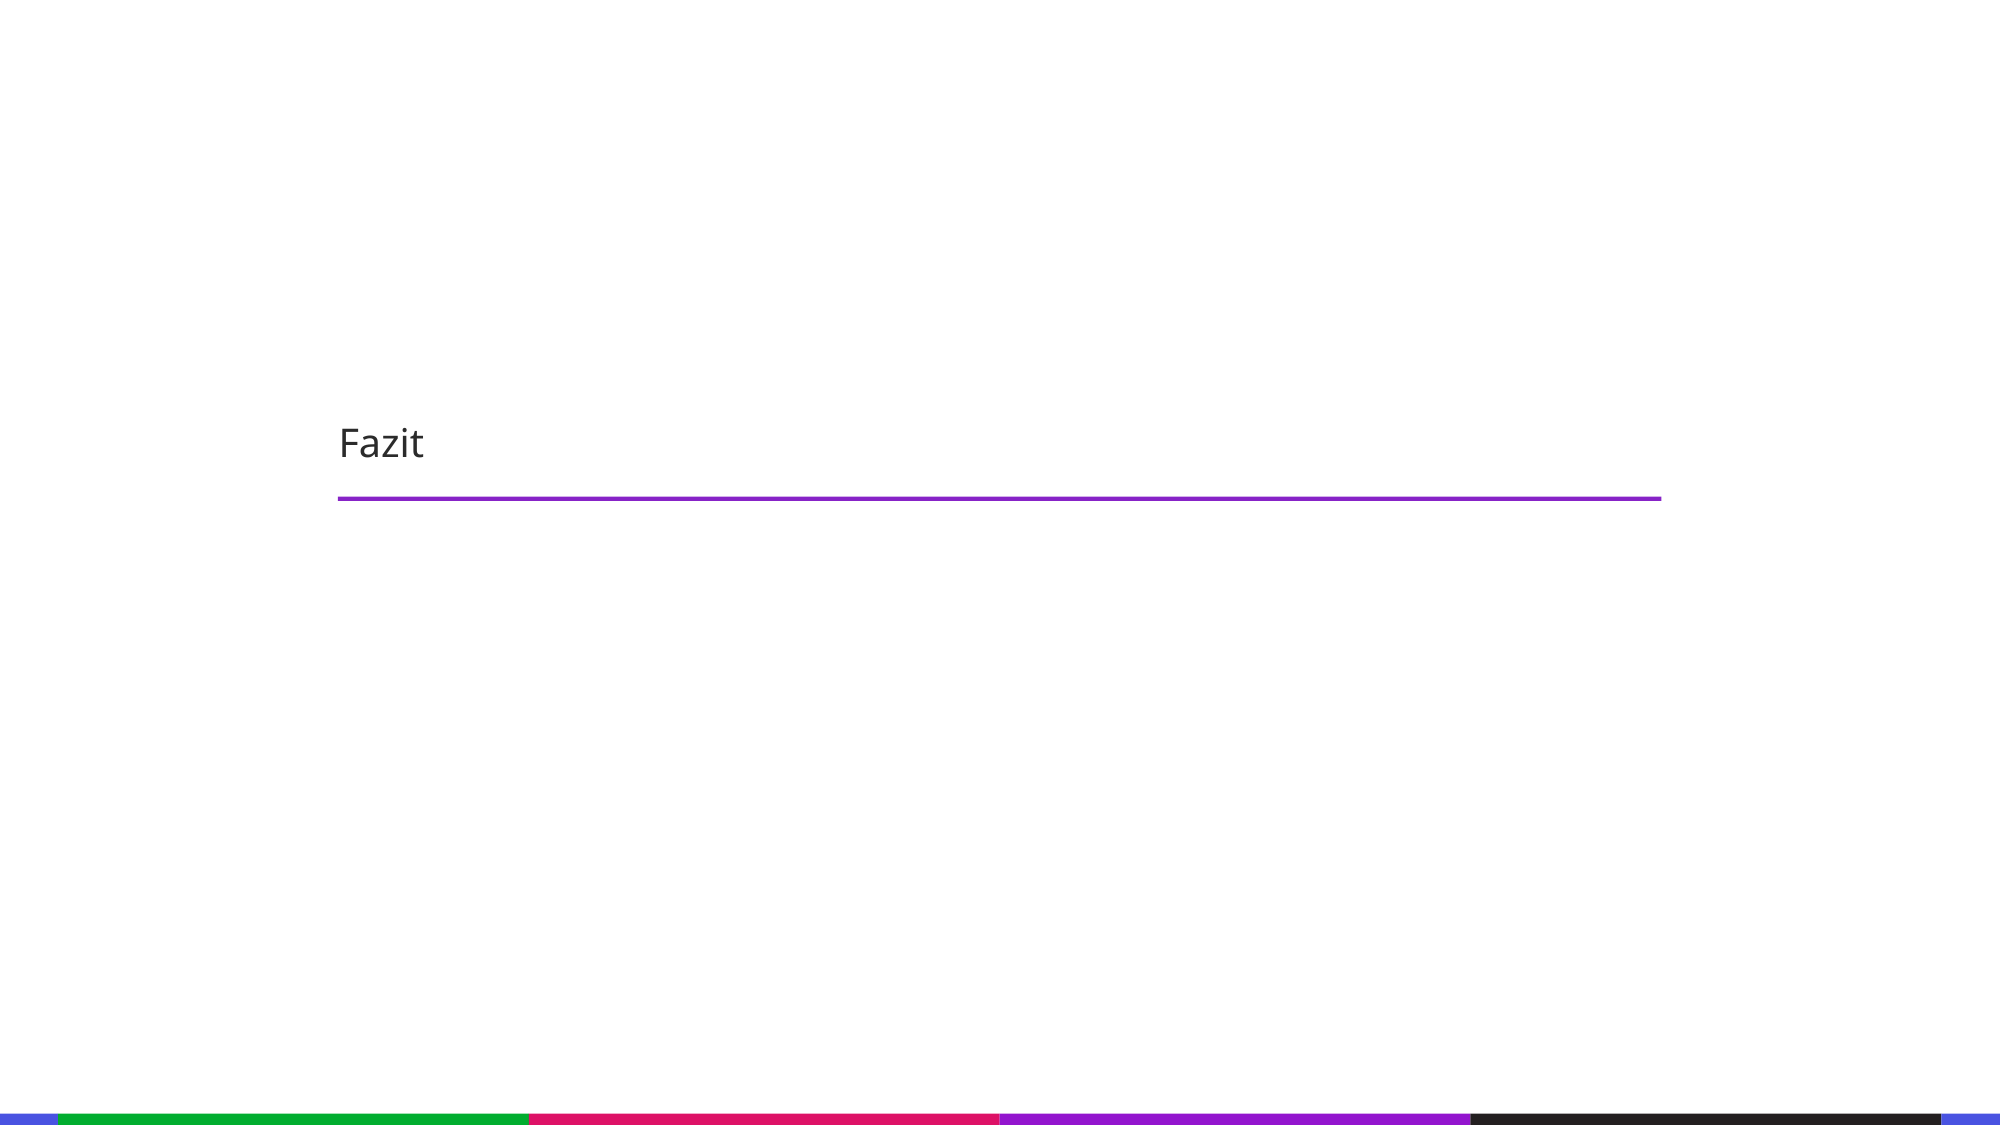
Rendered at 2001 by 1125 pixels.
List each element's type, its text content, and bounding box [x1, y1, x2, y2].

text_box [0, 1113, 57, 1125]
text_box Fazit [338, 423, 1436, 466]
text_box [57, 1113, 1942, 1125]
text_box [1942, 1113, 2000, 1125]
